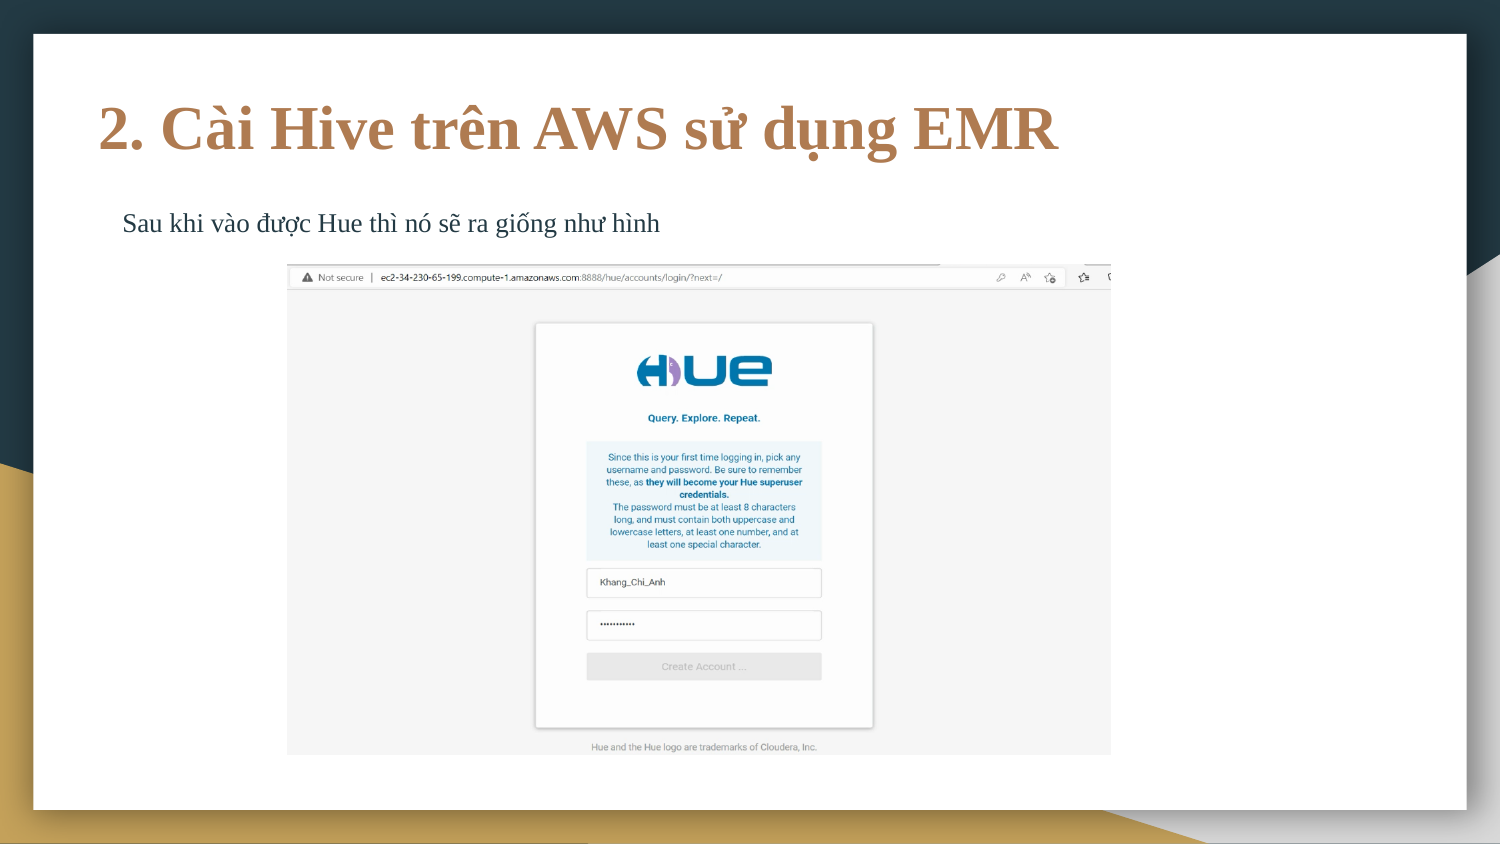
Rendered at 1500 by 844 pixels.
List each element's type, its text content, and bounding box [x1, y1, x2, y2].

title 2. Cài Hive trên AWS sử dụng EMR [83, 71, 1315, 229]
picture [286, 263, 1112, 755]
text_box Sau khi vào được Hue thì nó sẽ ra giống như hình [83, 185, 1054, 290]
